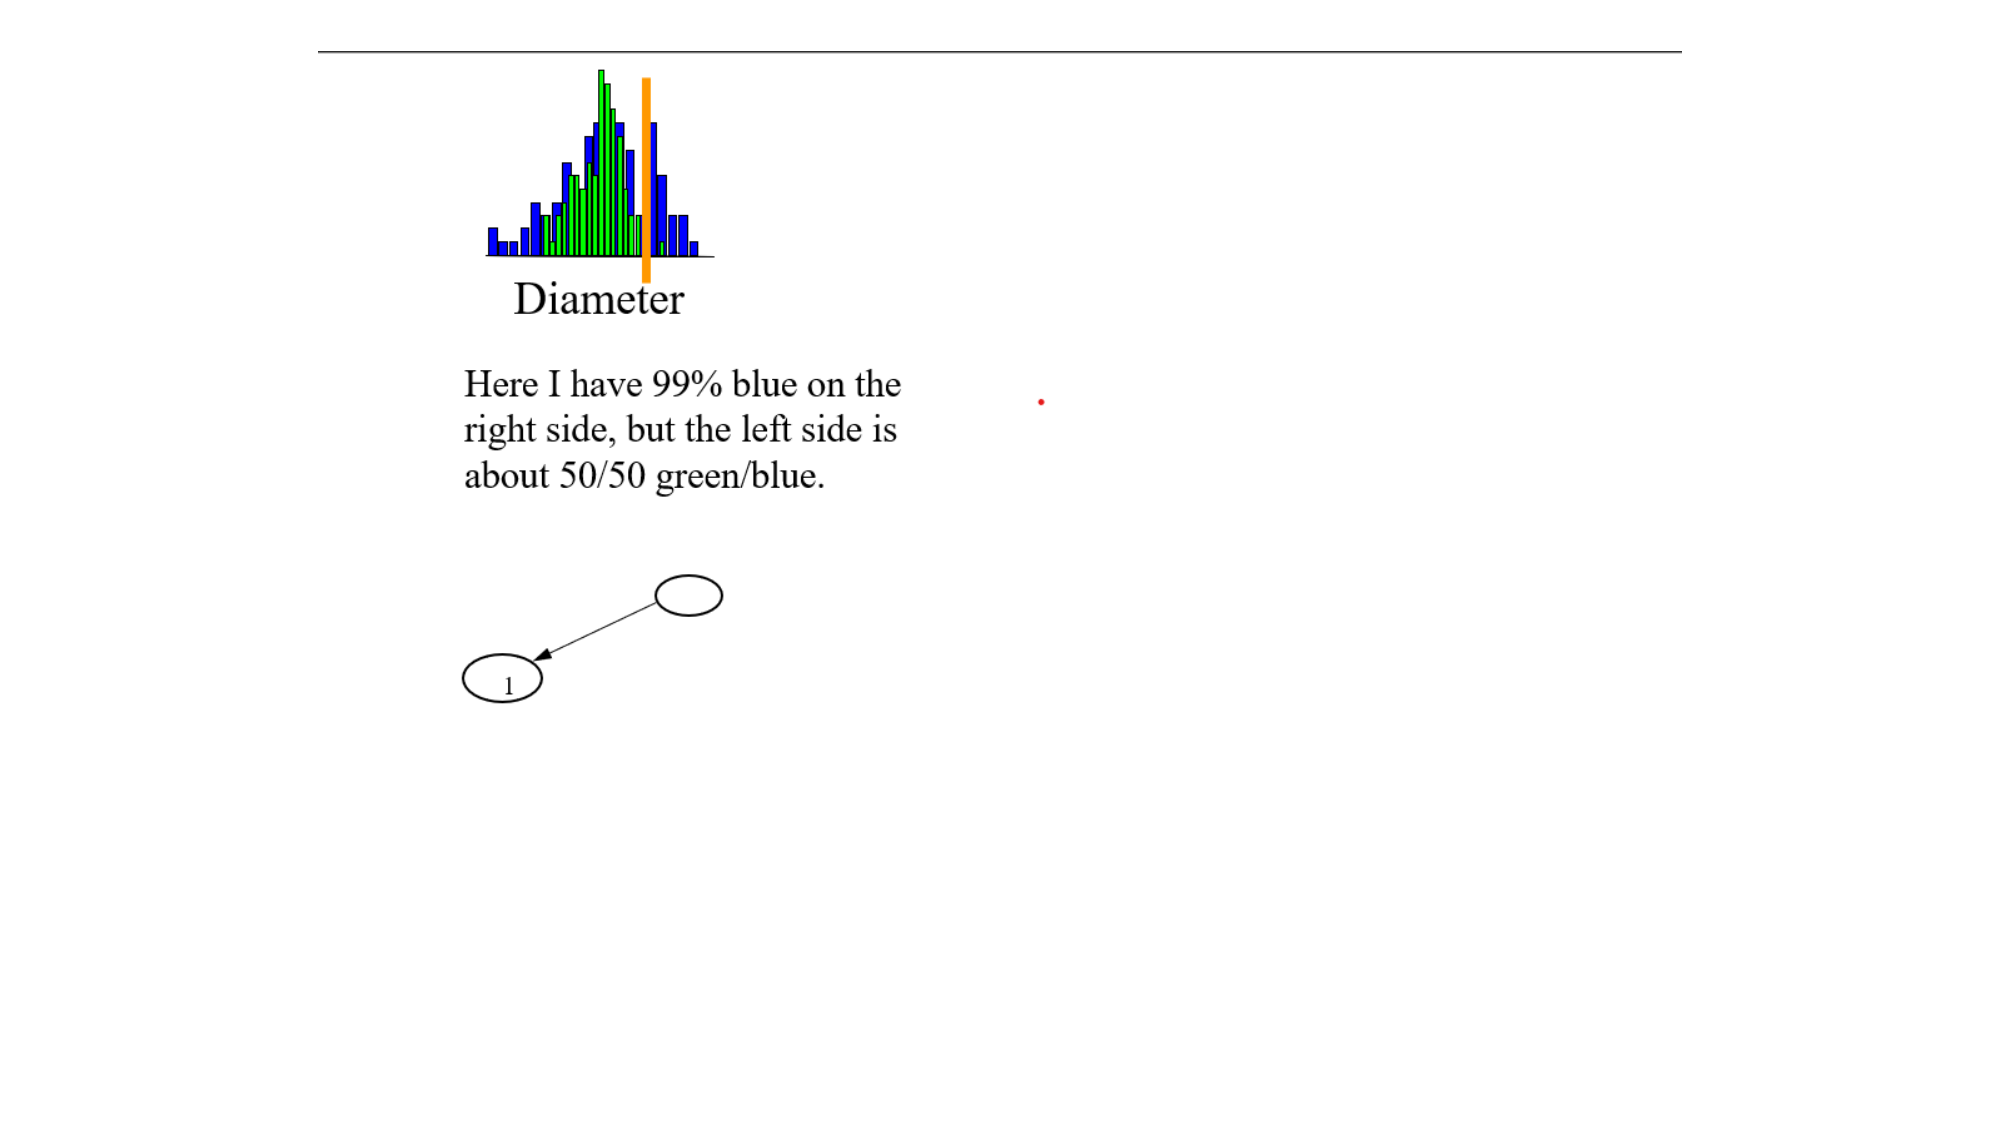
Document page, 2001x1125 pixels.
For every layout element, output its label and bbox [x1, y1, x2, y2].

picture [318, 51, 1682, 1074]
